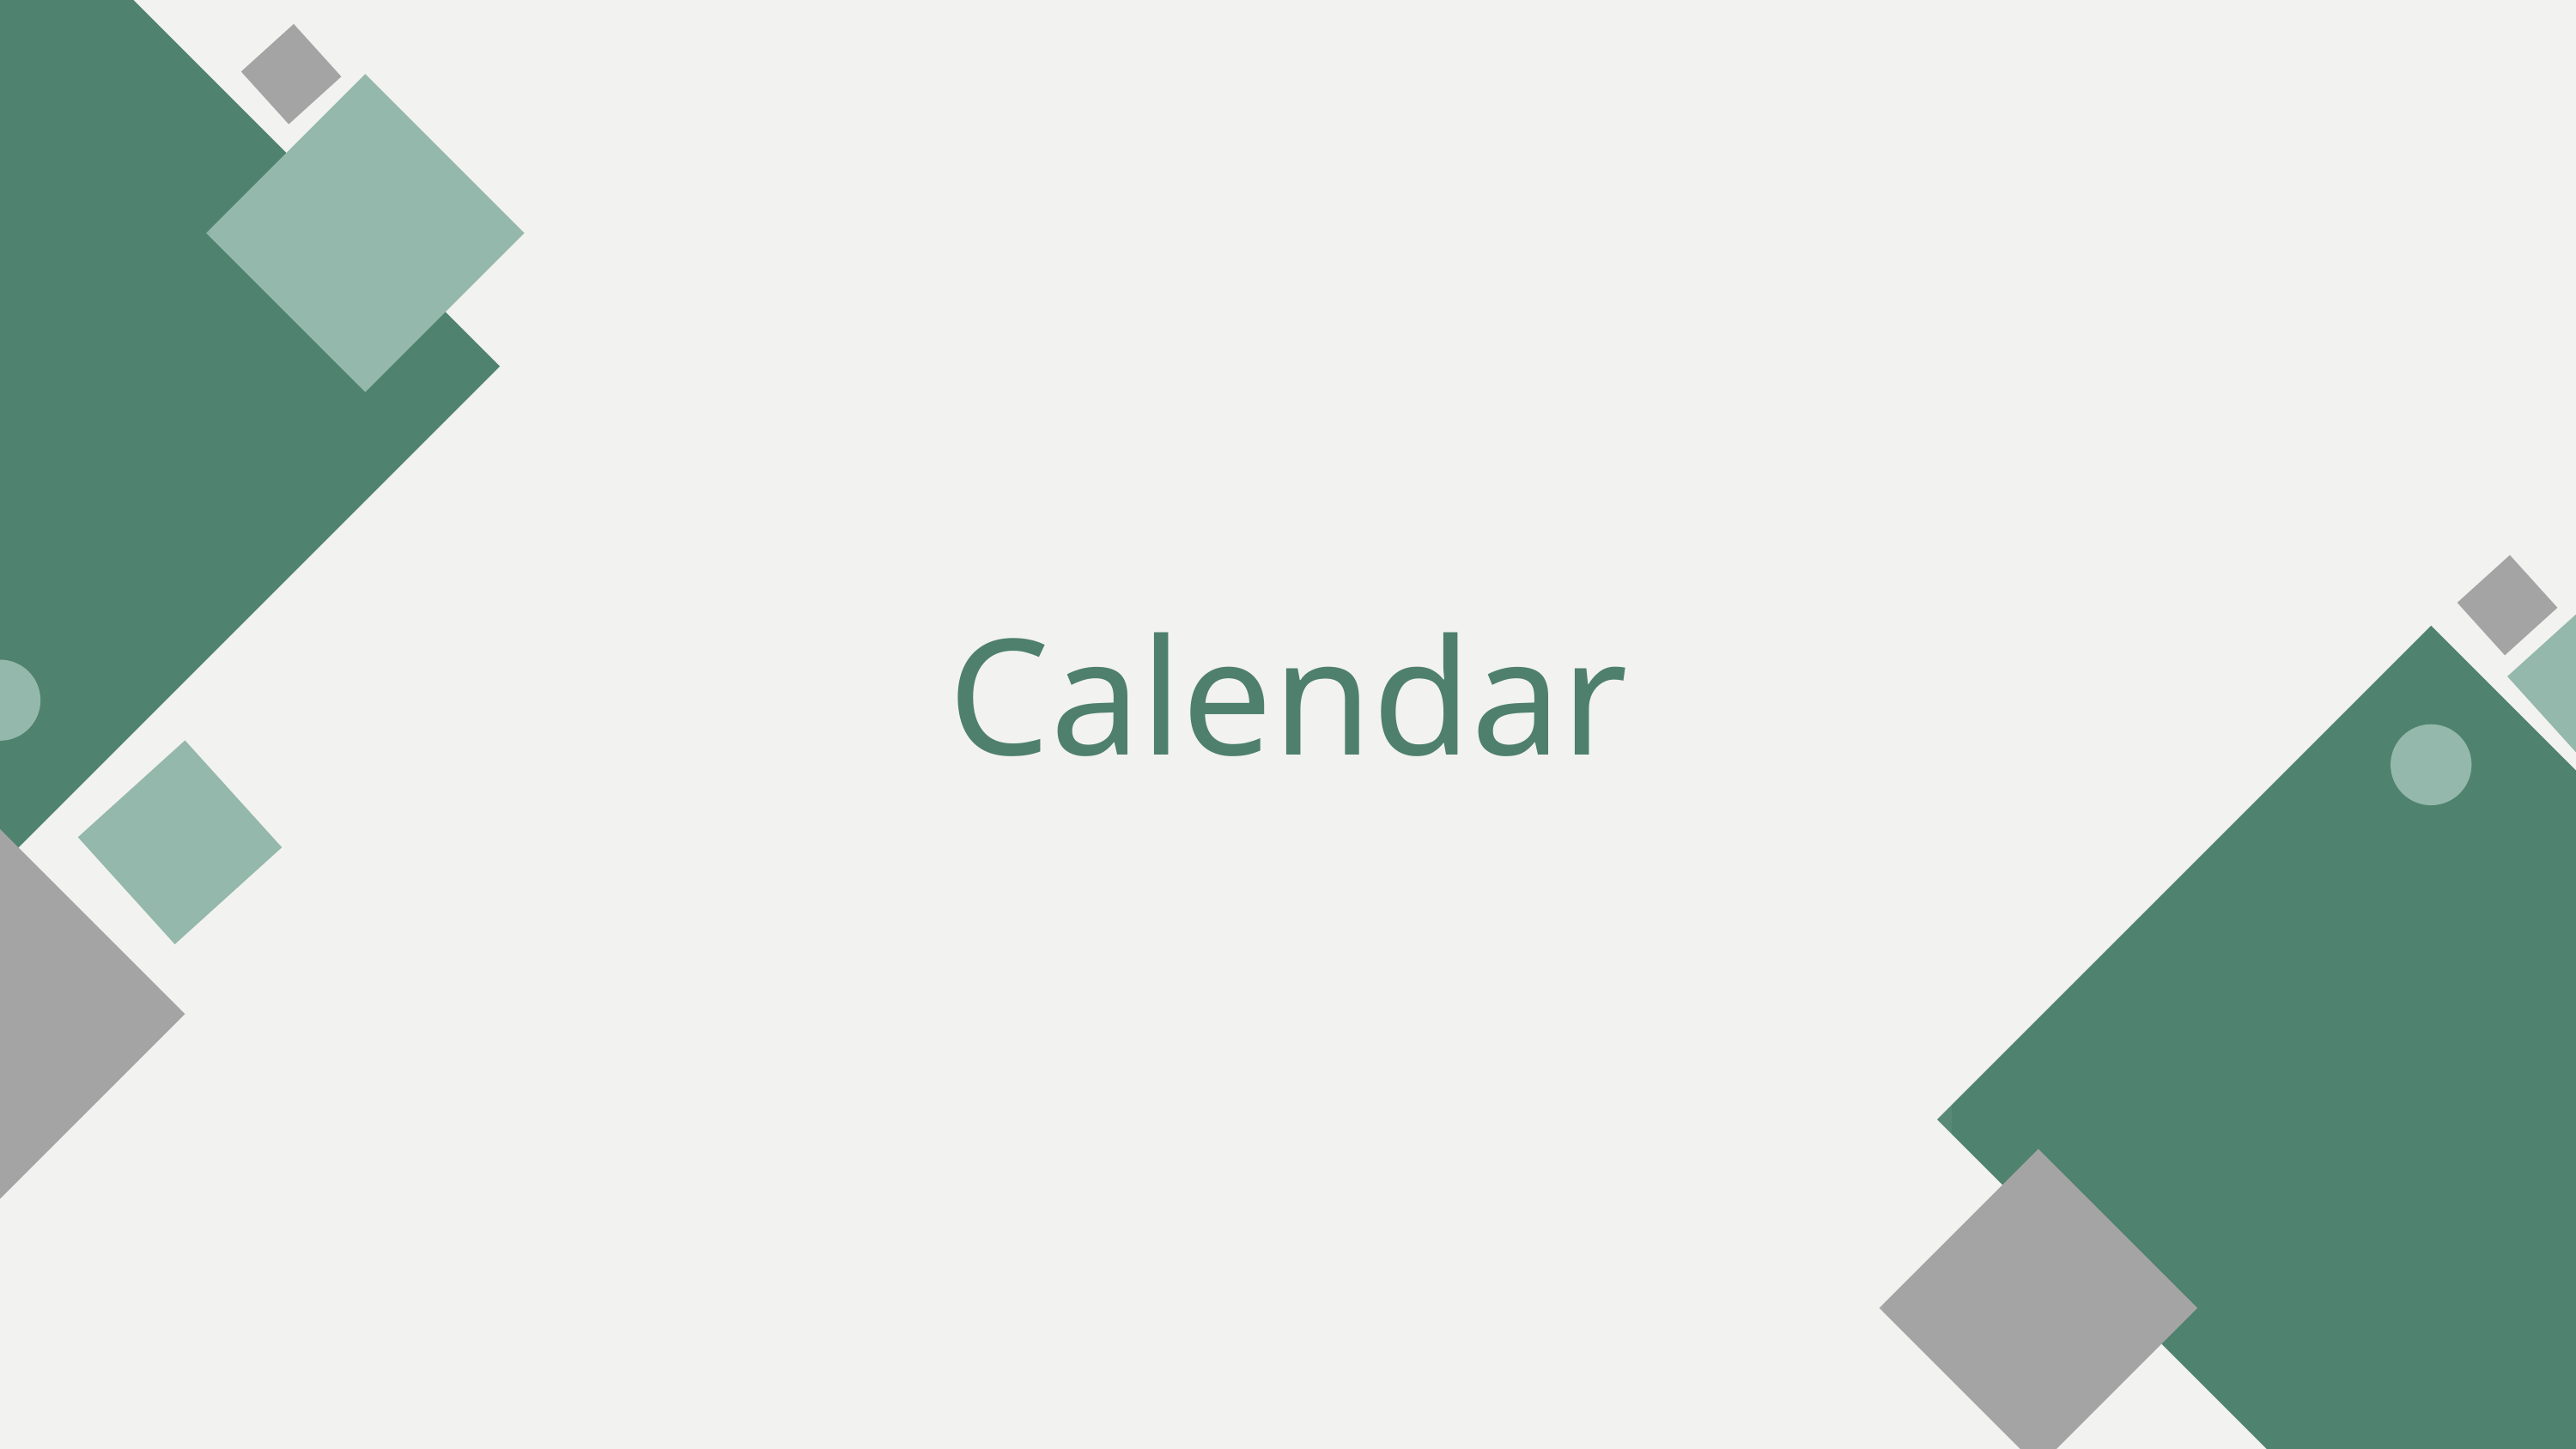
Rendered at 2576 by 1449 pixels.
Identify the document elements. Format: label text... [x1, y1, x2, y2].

text_box Calendar [365, 610, 2212, 788]
text_box [2457, 555, 2558, 656]
text_box [0, 0, 501, 847]
text_box [206, 74, 525, 392]
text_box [2390, 724, 2472, 806]
text_box [0, 828, 185, 1199]
text_box [77, 740, 283, 944]
text_box [2507, 614, 2576, 753]
text_box [1879, 1149, 2198, 1449]
text_box [1937, 625, 2576, 1449]
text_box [0, 659, 41, 742]
text_box [240, 23, 342, 124]
